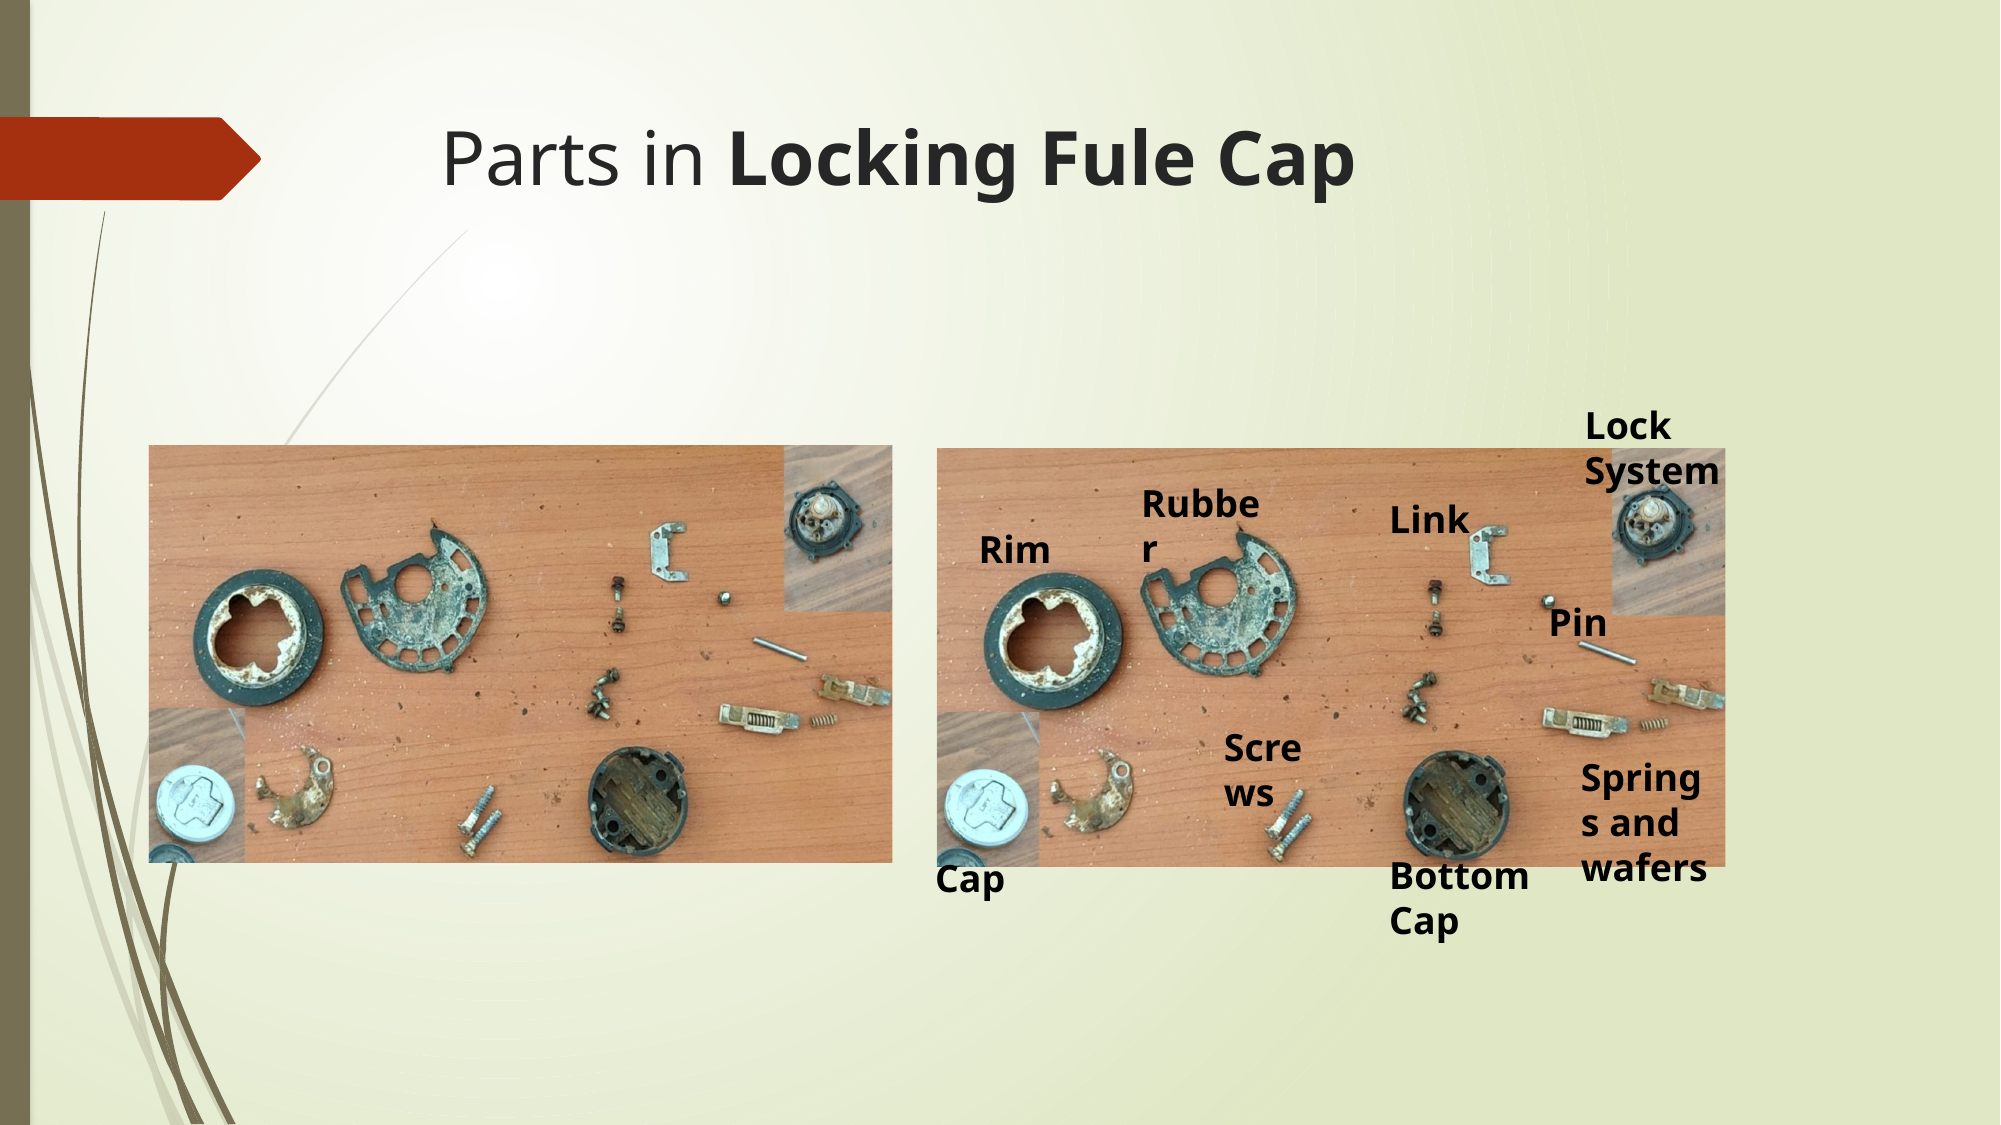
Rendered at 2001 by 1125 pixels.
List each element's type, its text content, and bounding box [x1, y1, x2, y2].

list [1121, 262, 1541, 1052]
picture [1541, 448, 1726, 867]
title Parts in Locking Fule Cap [425, 102, 1888, 313]
text_box Springs and wafers [1566, 746, 1726, 897]
text_box Pin [1544, 591, 1675, 652]
text_box Cap [920, 847, 1080, 908]
picture [938, 448, 1121, 867]
picture [731, 445, 893, 863]
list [310, 279, 731, 1025]
text_box Lock System [1569, 394, 1742, 500]
text_box Rim [963, 519, 1116, 579]
picture [150, 445, 310, 863]
text_box Bottom Cap [1544, 844, 1550, 950]
